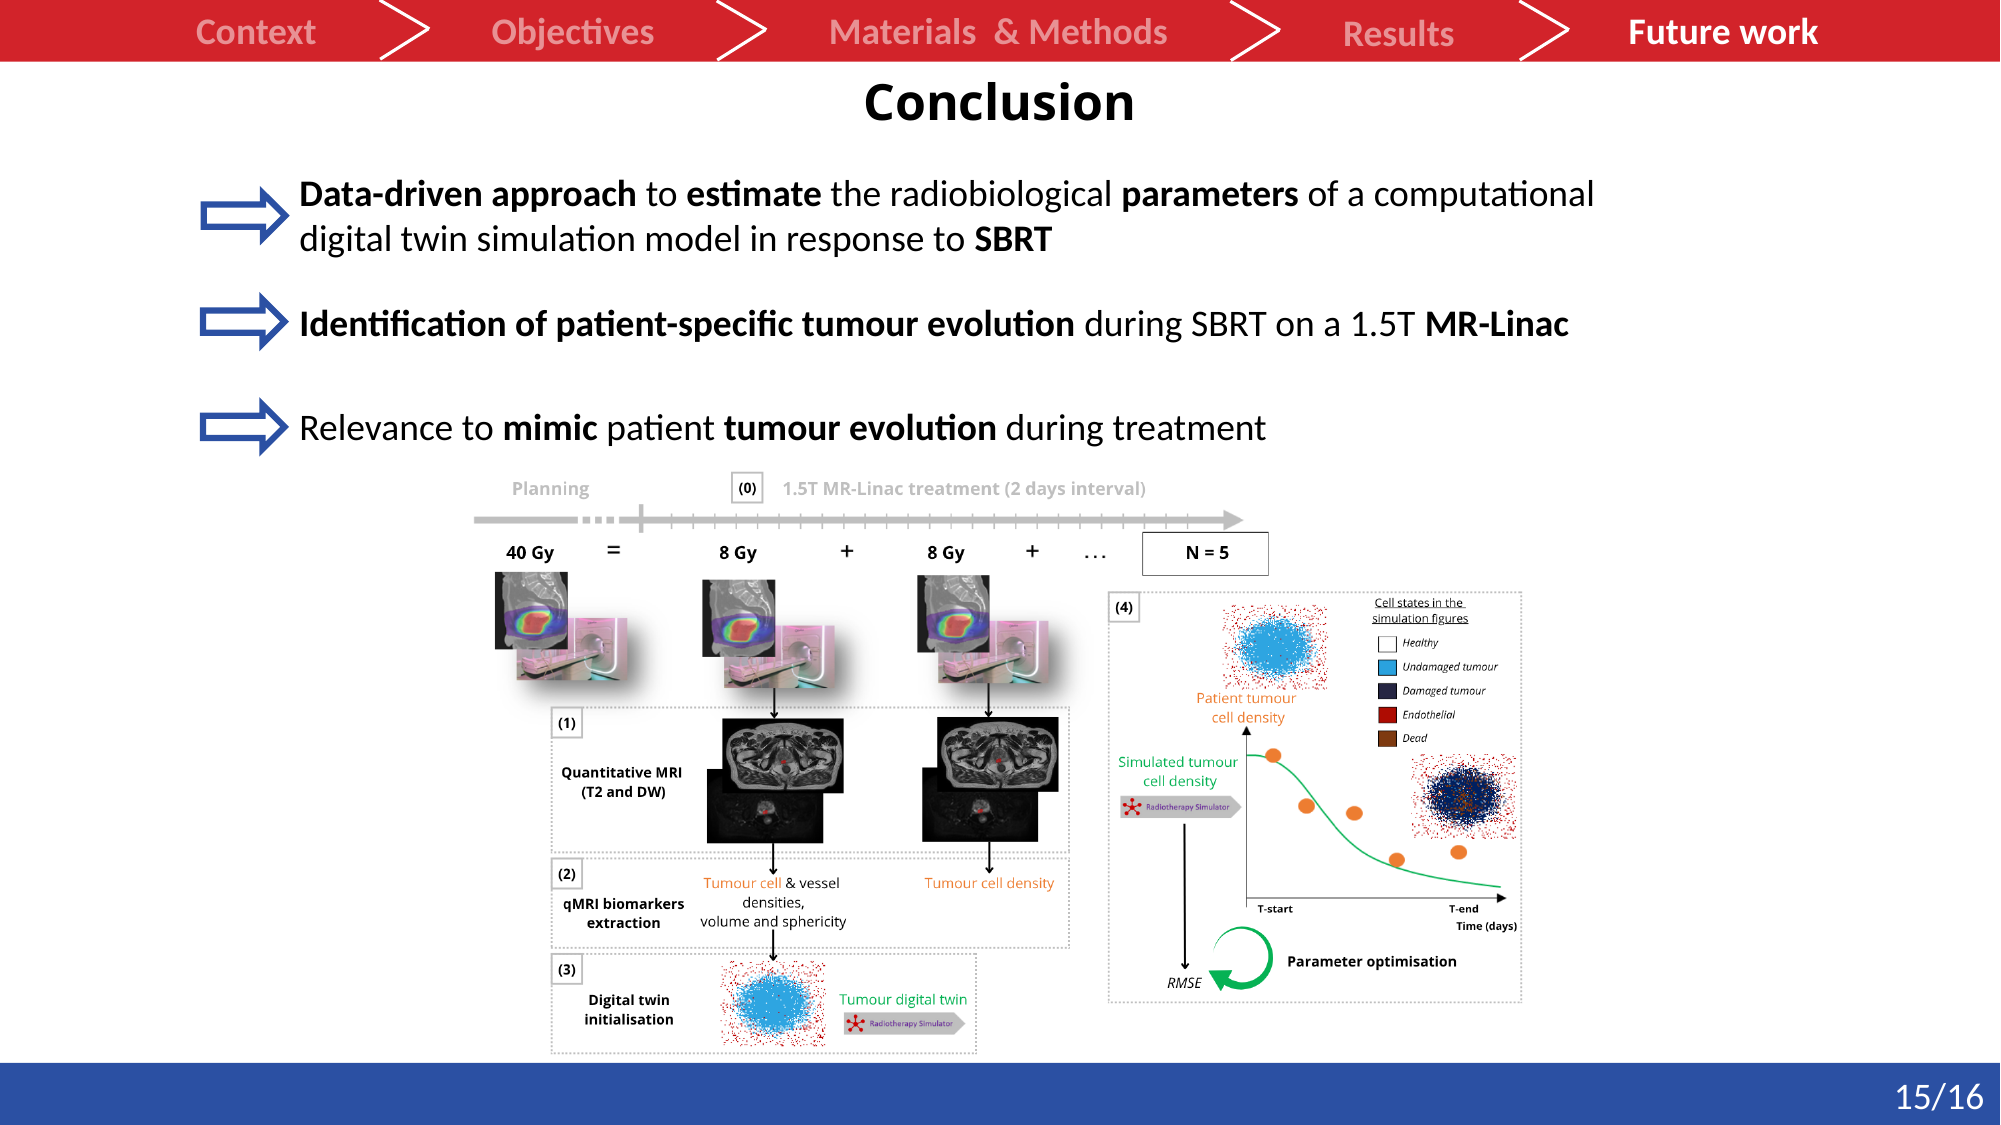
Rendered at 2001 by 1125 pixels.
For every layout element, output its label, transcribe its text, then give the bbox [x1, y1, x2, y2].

text_box [0, 0, 717, 63]
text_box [379, 0, 430, 60]
text_box Conclusion [444, 62, 1556, 138]
text_box Objectives [473, 0, 673, 60]
text_box [0, 1062, 2000, 1125]
text_box Results [1322, 1, 1476, 62]
text_box [202, 191, 284, 241]
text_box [1519, 0, 1570, 61]
text_box [719, 0, 1231, 62]
text_box [1522, 0, 2000, 63]
text_box [1233, 0, 1520, 62]
text_box [202, 296, 284, 347]
text_box 15/16 [1878, 1064, 2000, 1125]
text_box Future work [1613, 0, 1834, 60]
text_box Identification of patient-specific tumour evolution during SBRT on a 1.5T MR-Linac [284, 291, 1619, 351]
text_box Data-driven approach to estimate the radiobiological parameters of a computational digital twin simulation model in response to SBRT [284, 161, 1619, 267]
text_box [202, 402, 284, 452]
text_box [716, 0, 767, 61]
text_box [1230, 1, 1281, 61]
picture [469, 470, 1528, 1058]
text_box Context [178, 0, 335, 60]
text_box Relevance to mimic patient tumour evolution during treatment [284, 395, 1619, 456]
text_box Materials & Methods [811, 0, 1186, 60]
